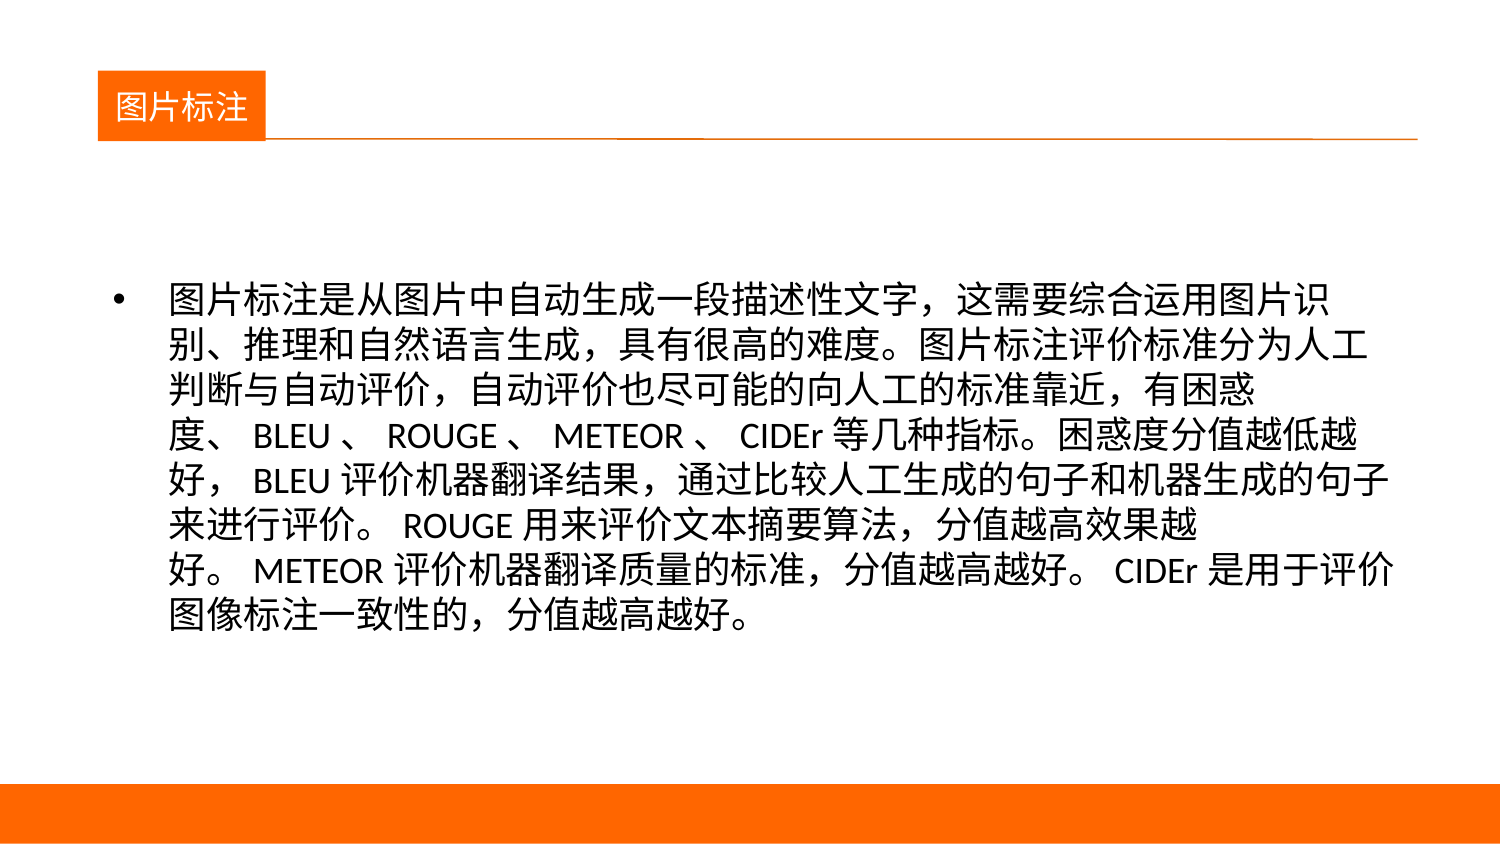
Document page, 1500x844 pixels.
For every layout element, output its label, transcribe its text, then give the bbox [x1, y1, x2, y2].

text_box [99, 70, 130, 147]
text_box [0, 782, 1500, 844]
text_box 图片标注是从图片中自动生成一段描述性文字，这需要综合运用图片识别、推理和自然语言生成，具有很高的难度。图片标注评价标准分为人工判断与自动评价，自动评价也尽可能的向人工的标准靠近，有困惑度、BLEU、ROUGE、METEOR、CIDEr等几种指标。困惑度分值越低越好，BLEU评价机器翻译结果，通过比较人工生成的句子和机器生成的句子来进行评价。ROUGE用来评价文本摘要算法，分值越高效果越好。METEOR评价机器翻译质量的标准，分值越高越好。CIDEr是用于评价图像标注一致性的，分值越高越好。 [97, 164, 1418, 738]
text_box 图片标注 [96, 68, 268, 143]
